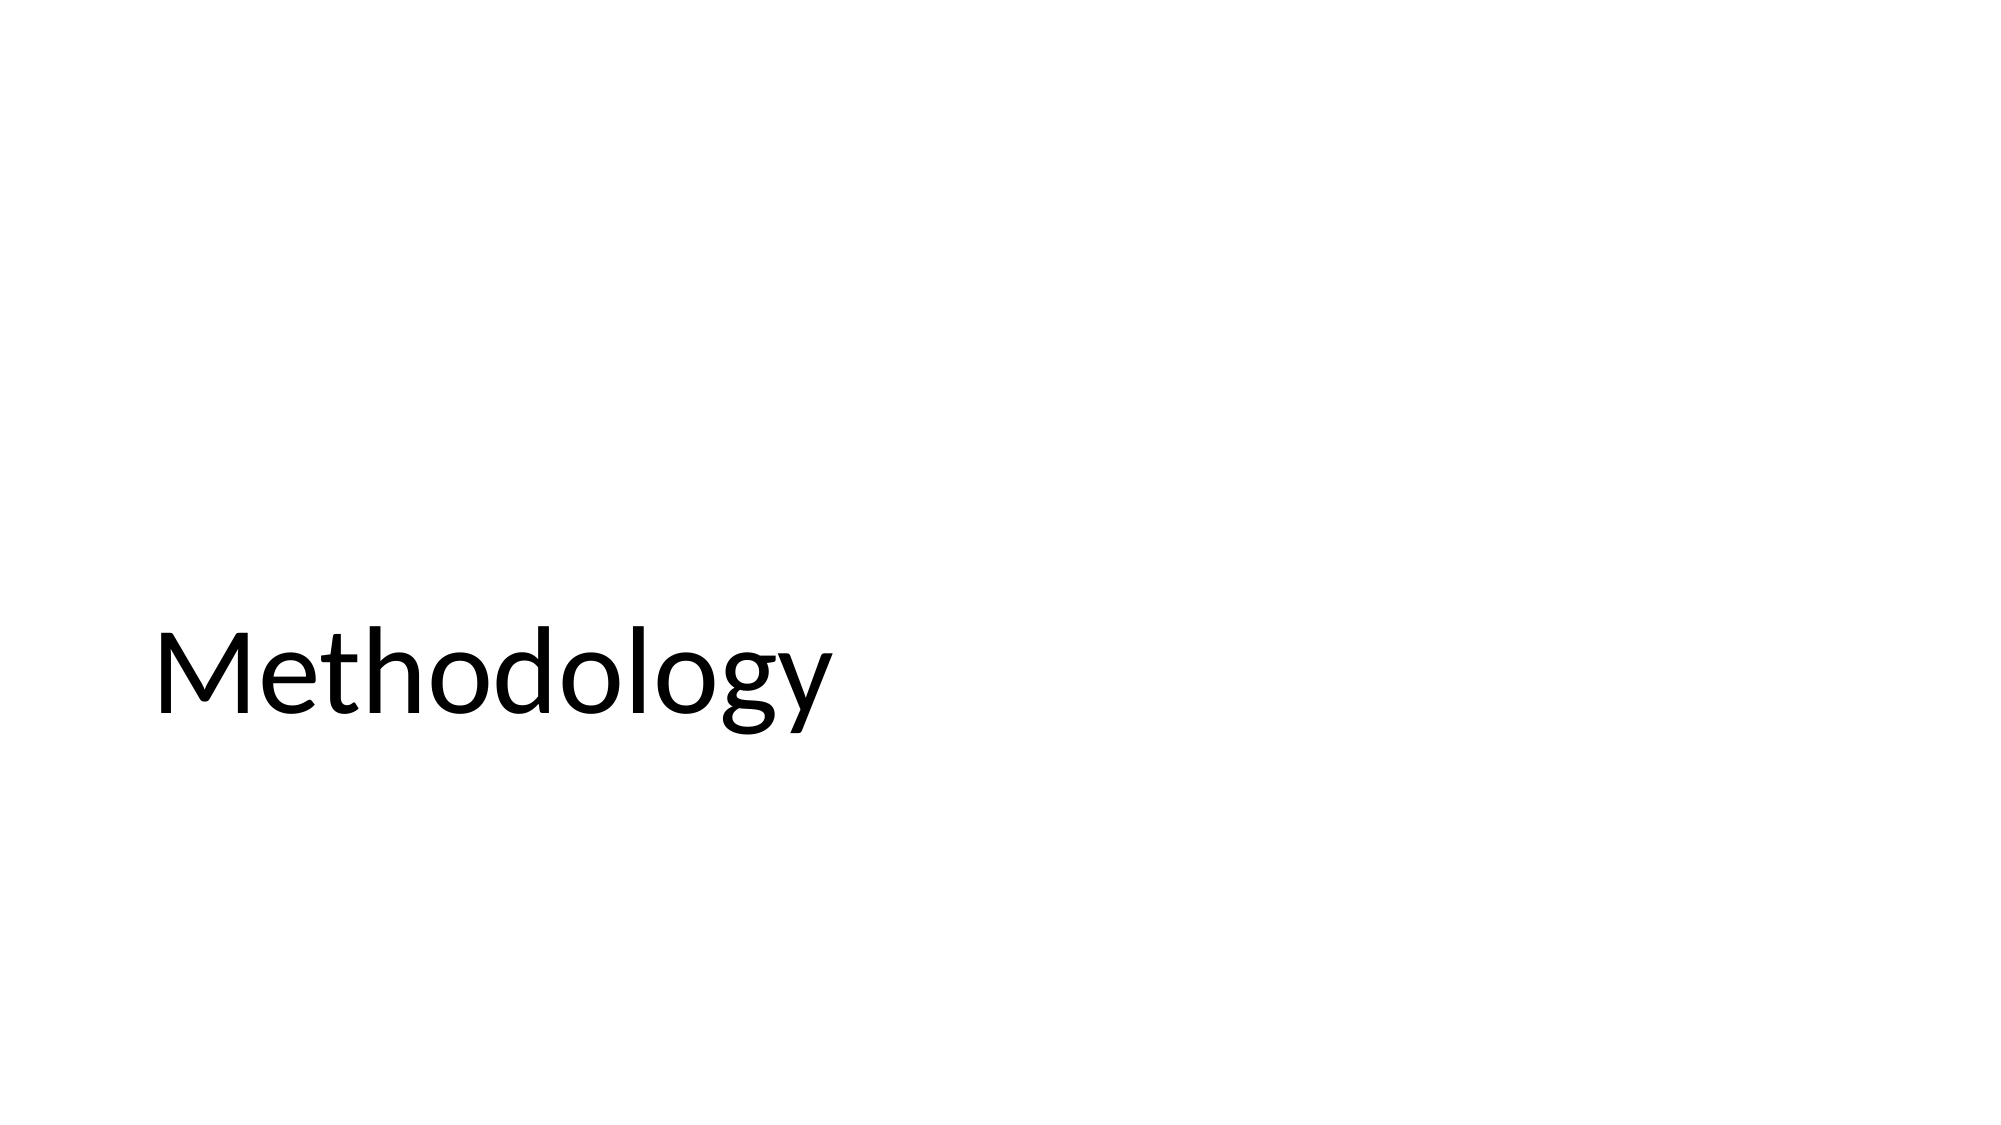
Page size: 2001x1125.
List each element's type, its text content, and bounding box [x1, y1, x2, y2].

title Methodology [136, 280, 1862, 749]
